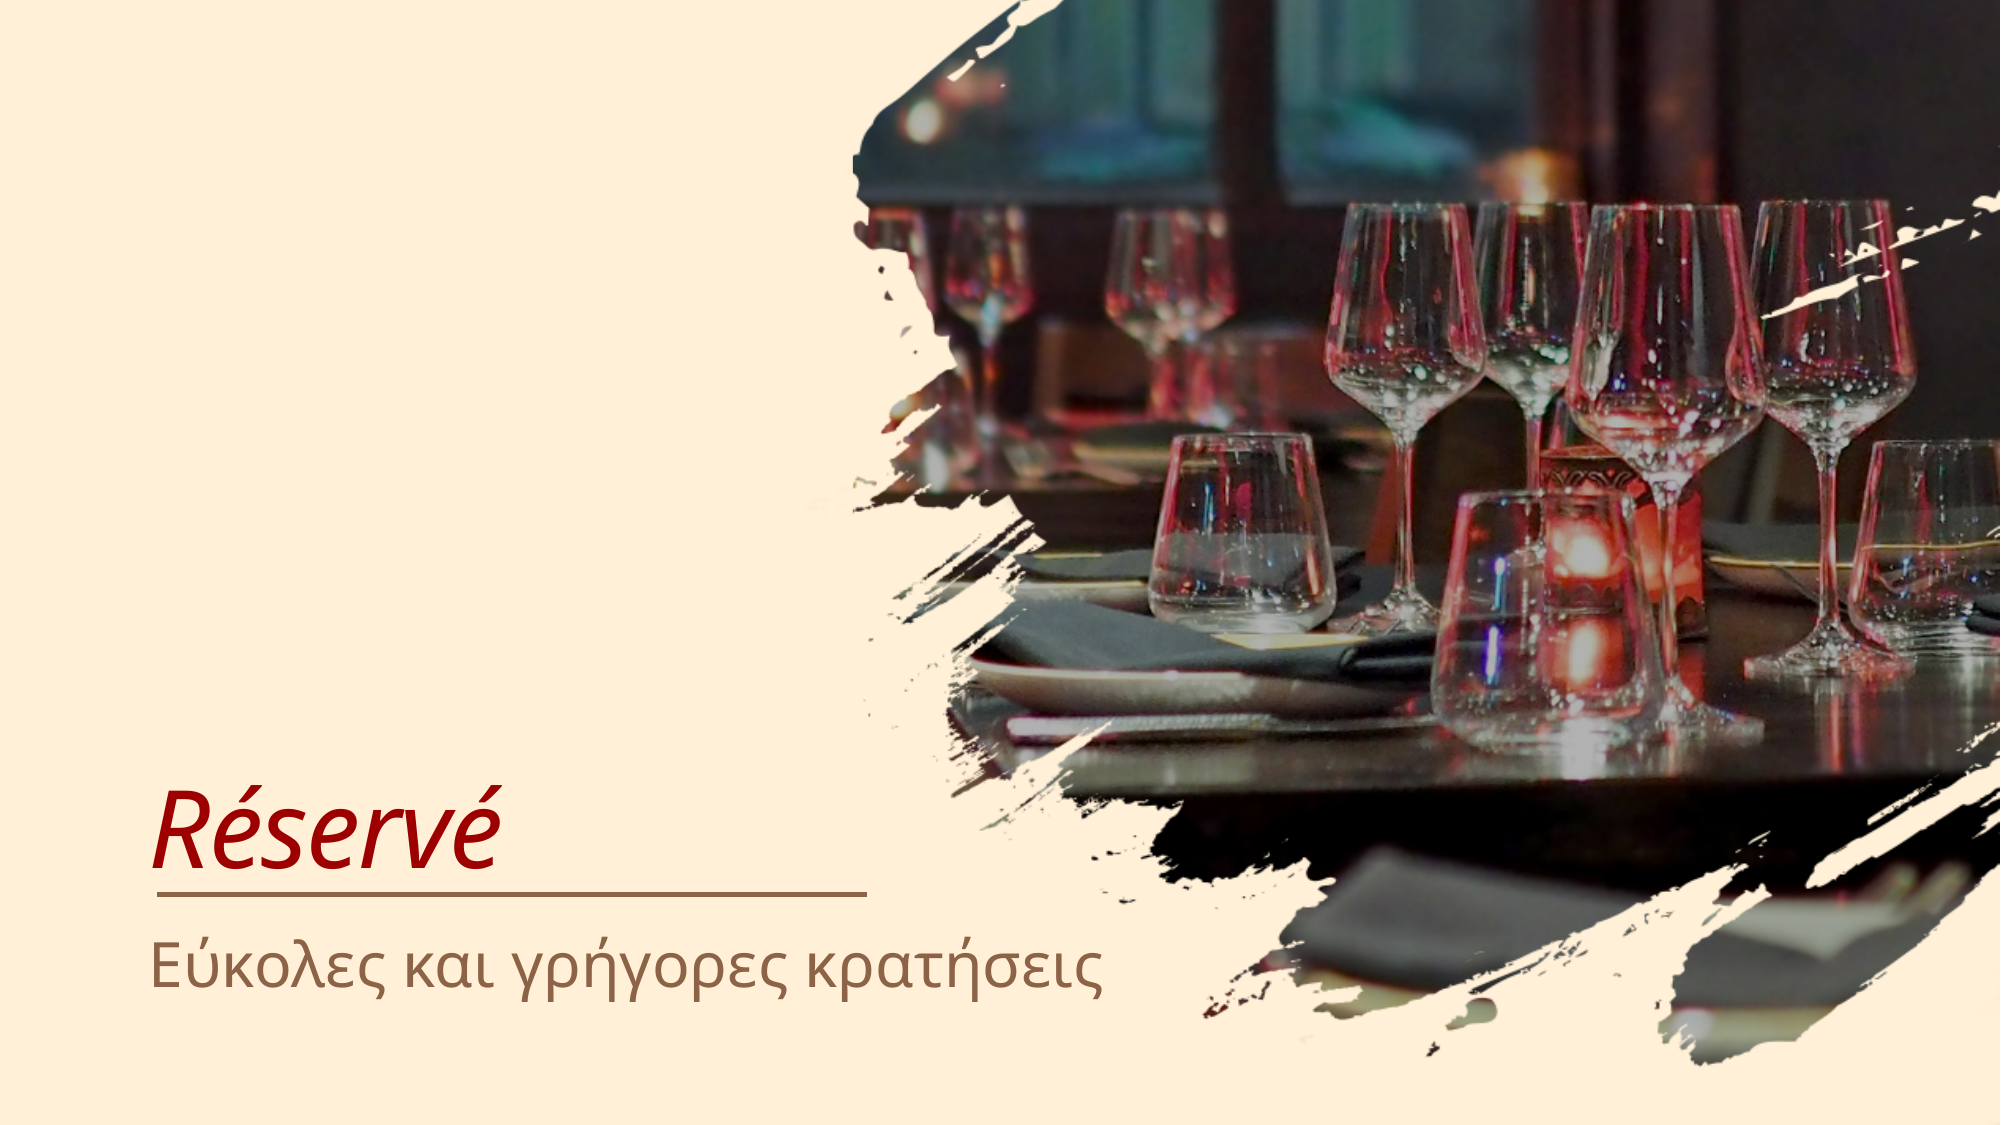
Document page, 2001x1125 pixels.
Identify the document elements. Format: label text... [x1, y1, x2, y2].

title Réservé [133, 571, 1158, 894]
picture [0, 0, 2000, 1125]
subtitle Εύκολες και γρήγορες κρατήσεις [133, 926, 1158, 1010]
